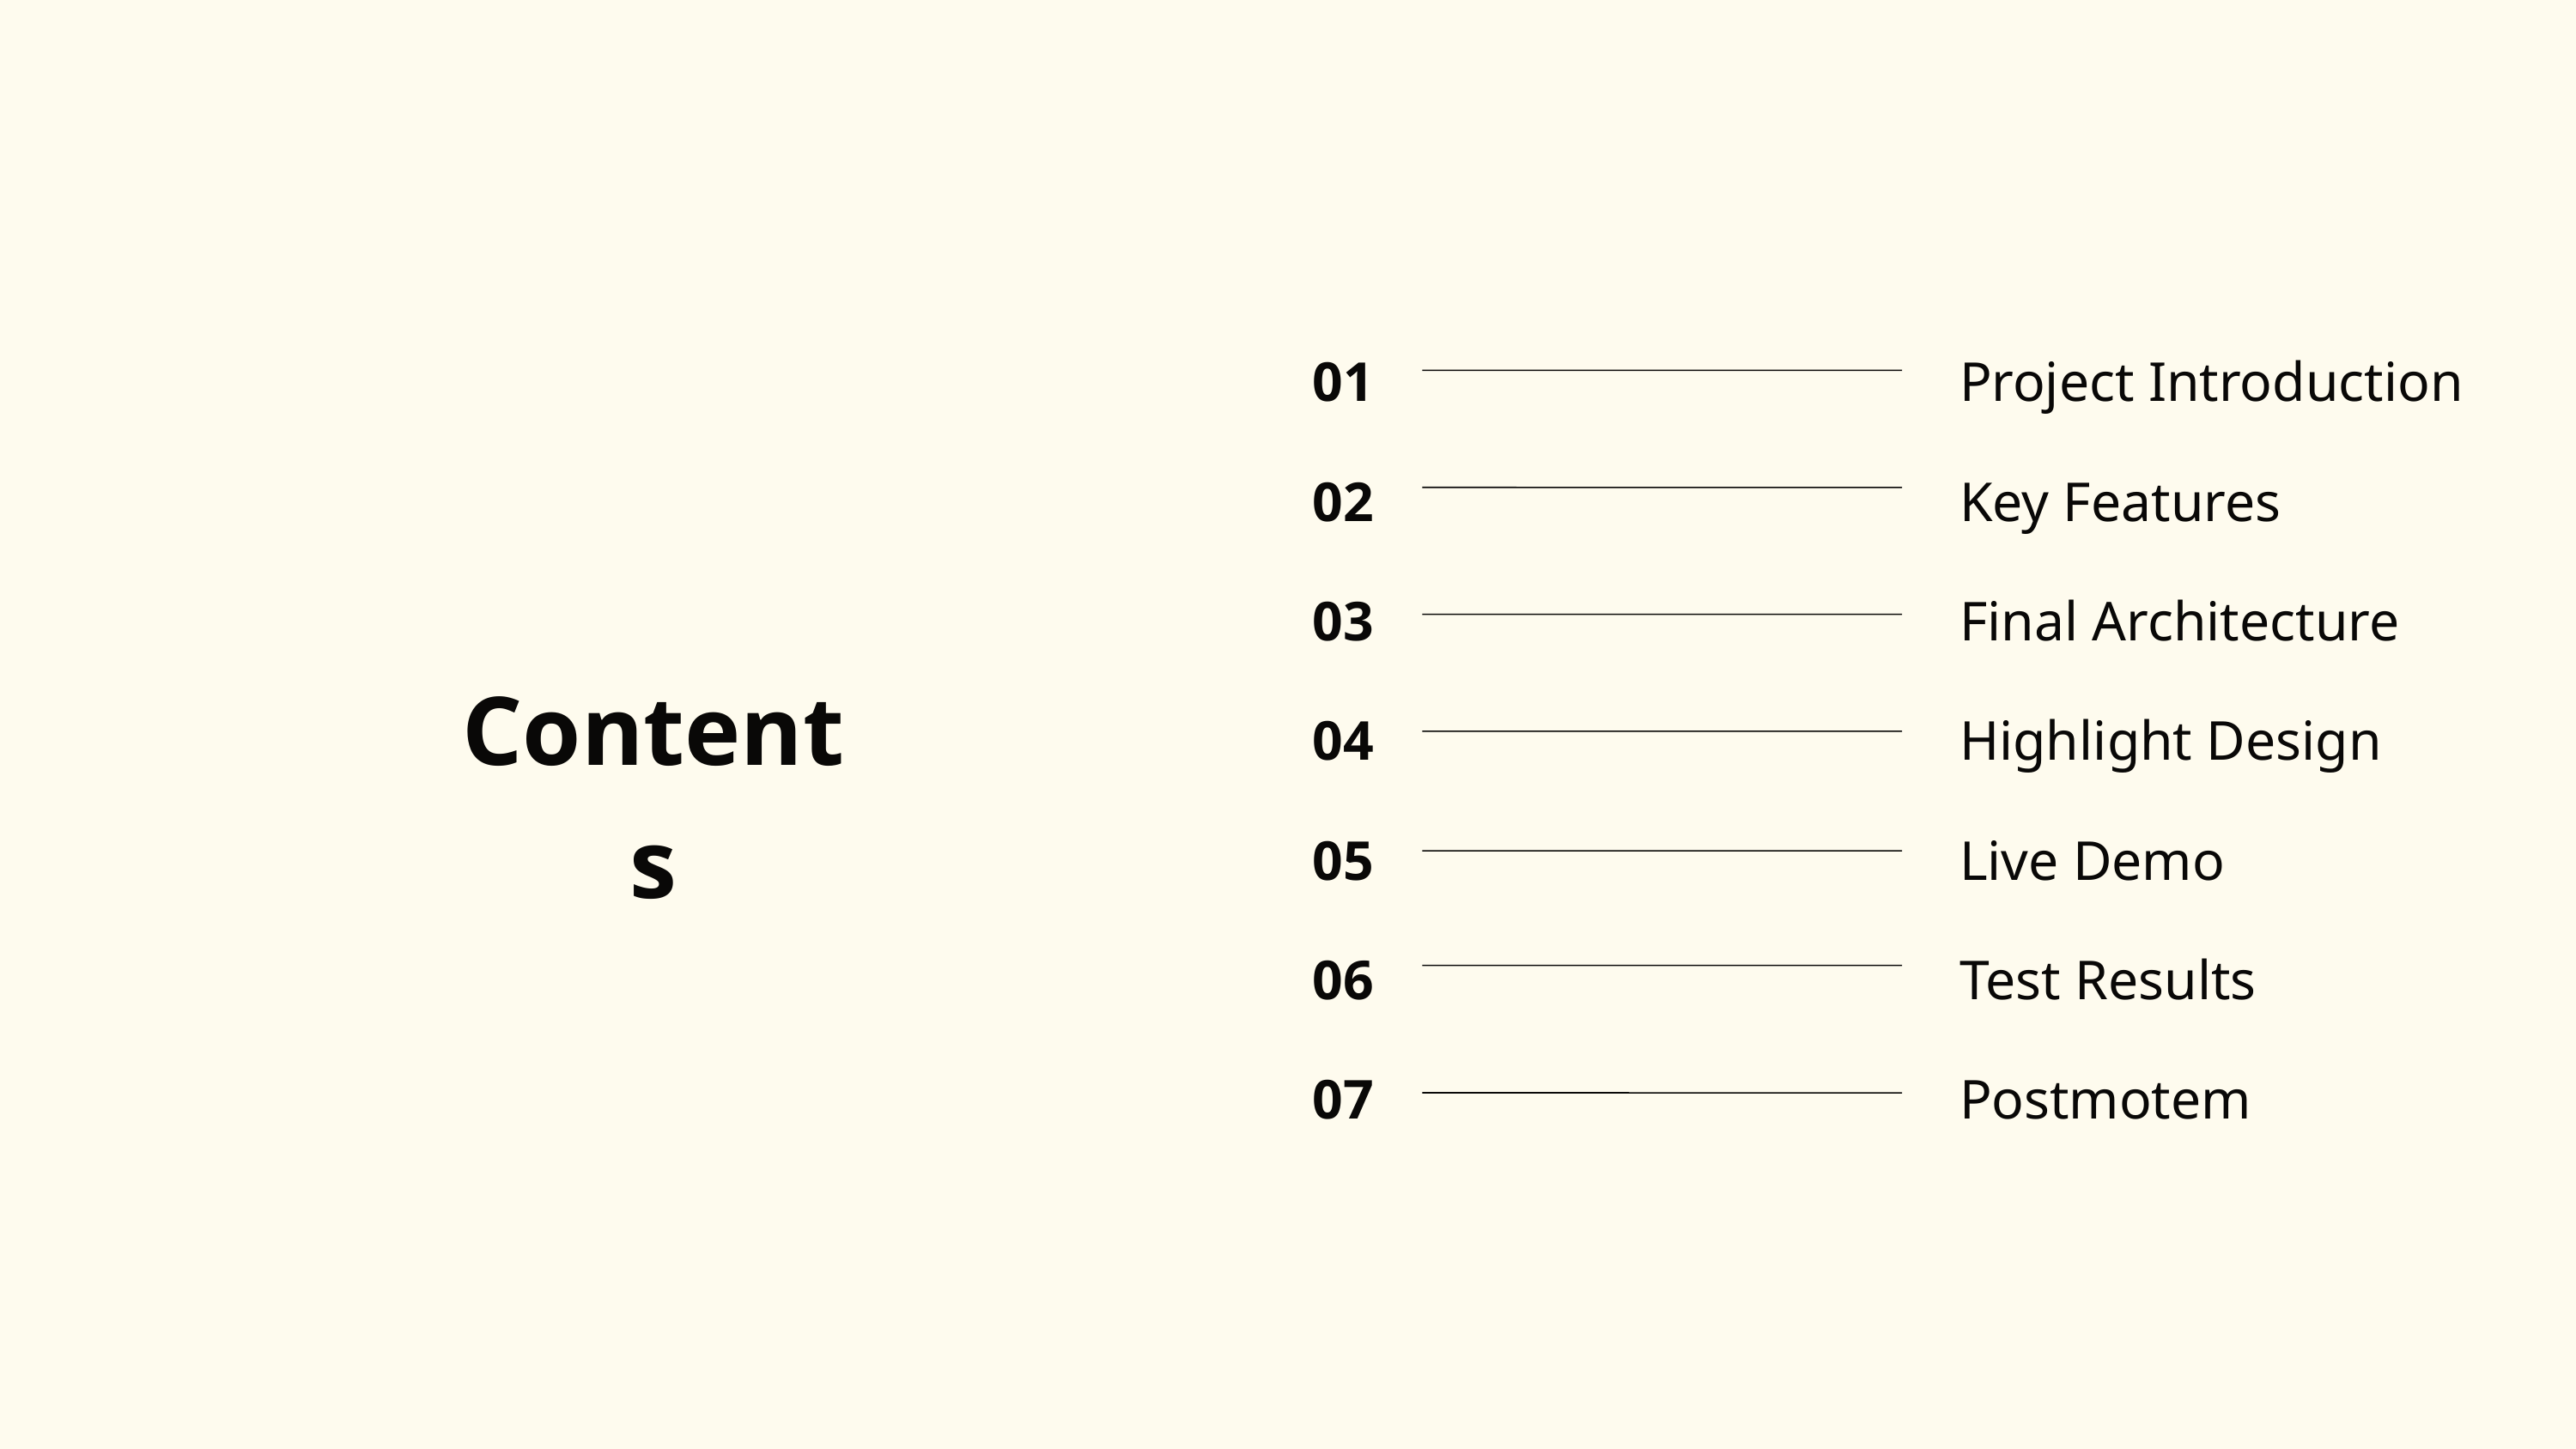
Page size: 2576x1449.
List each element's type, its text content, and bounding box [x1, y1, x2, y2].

text_box 01 02 03 04 05 06 07 [1312, 292, 1378, 1250]
text_box Contents [446, 651, 860, 918]
text_box Project Introduction Key Features Final Architecture Highlight Design Live Demo Test Results Postmotem [1959, 292, 2479, 1131]
